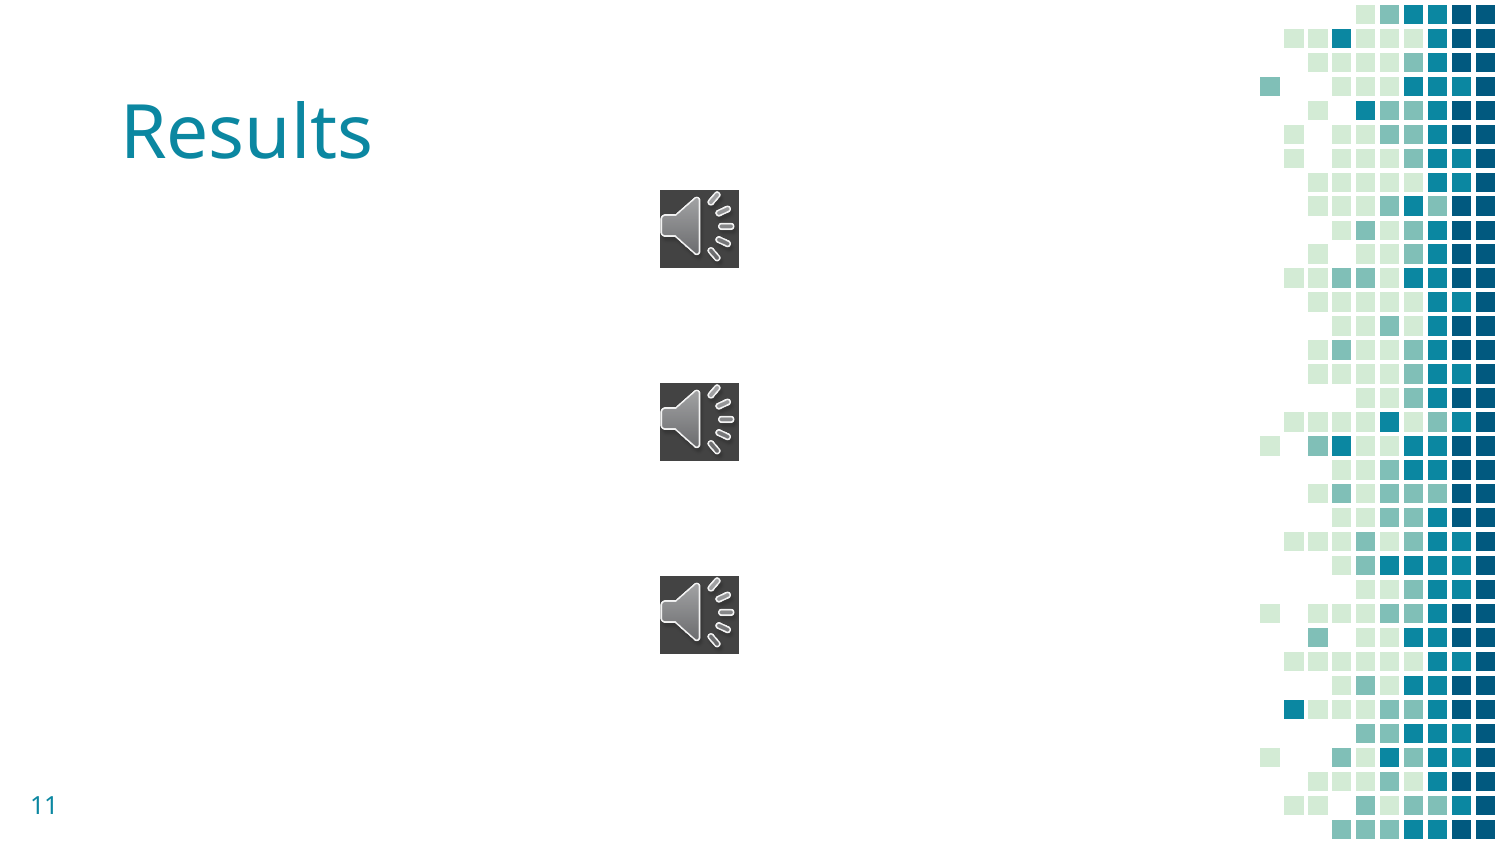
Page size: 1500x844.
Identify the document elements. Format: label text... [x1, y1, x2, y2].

picture [659, 188, 740, 269]
picture [659, 381, 740, 463]
picture [659, 574, 740, 656]
slide_number 11 [15, 774, 105, 839]
title Results [105, 48, 1215, 189]
